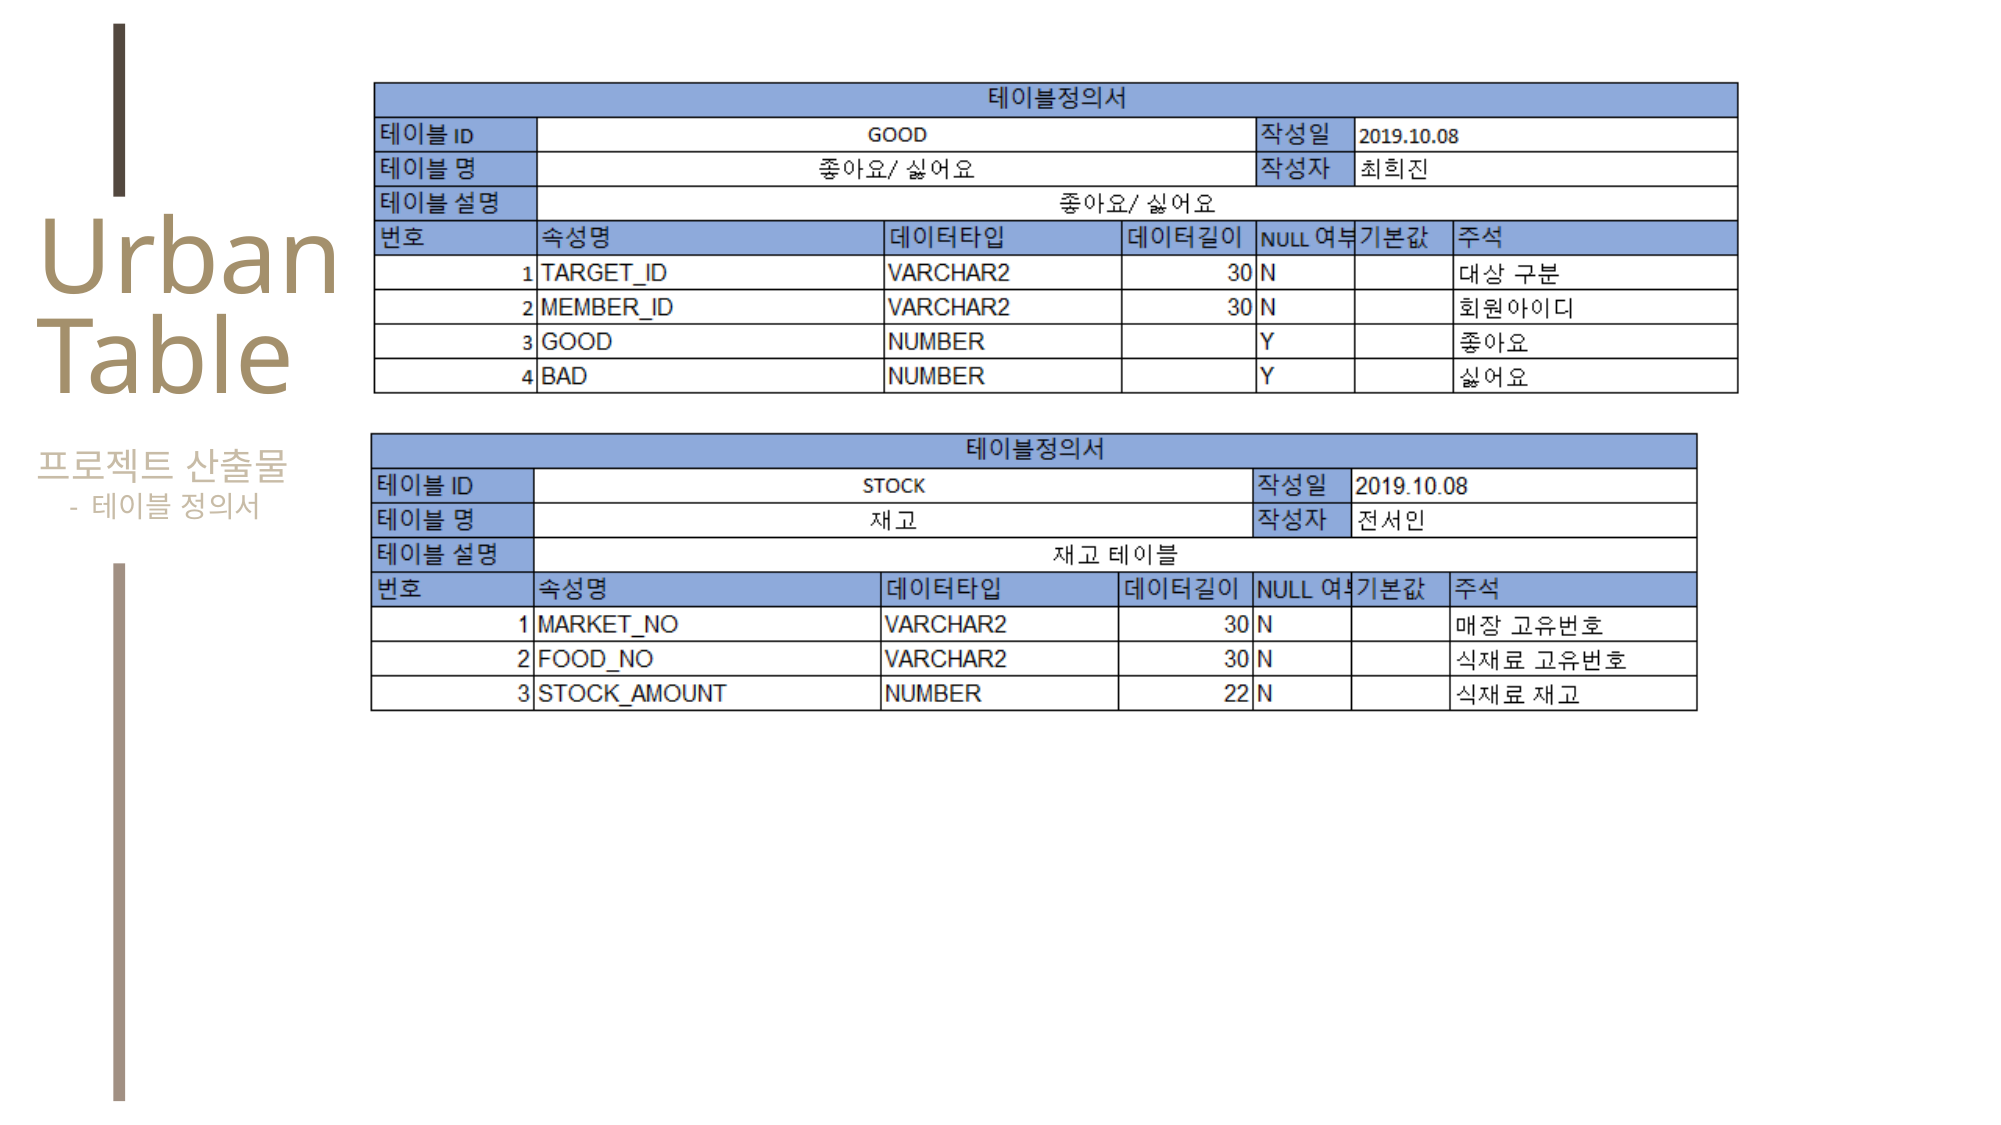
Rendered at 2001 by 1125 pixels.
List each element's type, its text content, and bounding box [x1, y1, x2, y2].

picture [363, 427, 1709, 724]
text_box 프로젝트 산출물 - 테이블 정의서 [22, 435, 363, 531]
text_box Urban Table [22, 206, 480, 421]
text_box [112, 562, 126, 1102]
text_box [112, 23, 126, 198]
picture [363, 73, 1753, 408]
